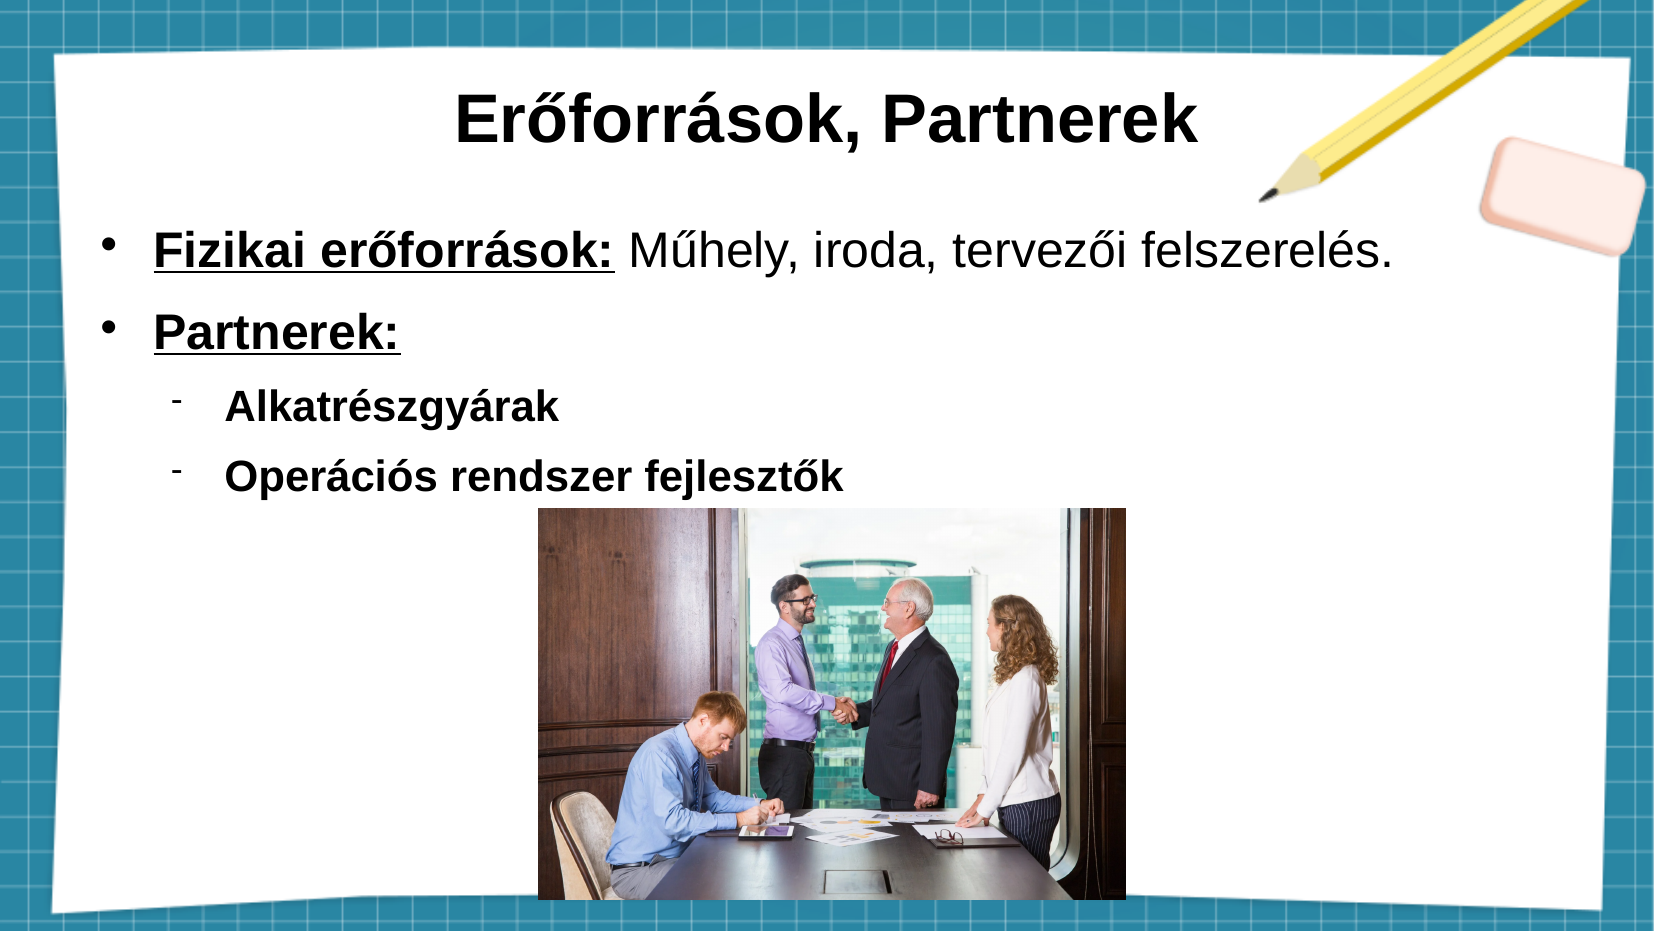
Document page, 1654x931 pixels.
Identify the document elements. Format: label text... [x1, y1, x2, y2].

picture [0, 0, 1654, 931]
title Erőforrások, Partnerek [82, 37, 1571, 193]
list Fizikai erőforrások: Műhely, iroda, tervezői felszerelés. Partnerek: Alkatrészgyárak Operációs rendszer fejlesztők [82, 217, 1571, 757]
